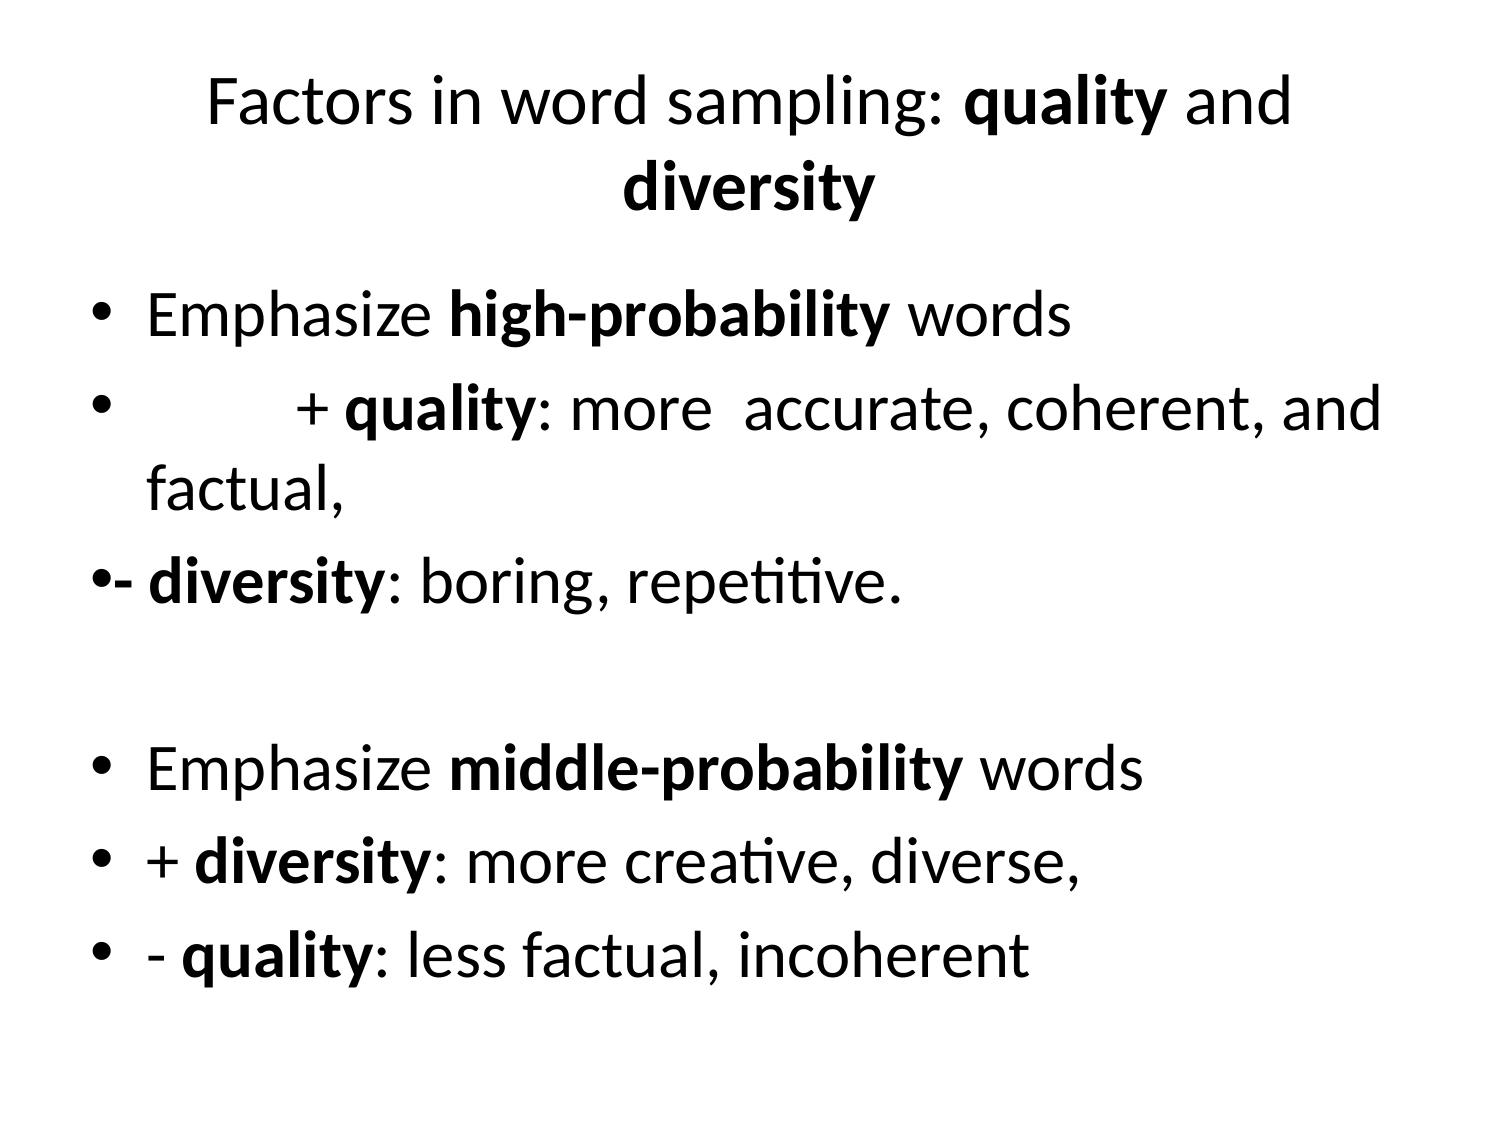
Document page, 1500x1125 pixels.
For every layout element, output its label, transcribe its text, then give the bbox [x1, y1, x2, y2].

list Emphasize high-probability words + quality: more accurate, coherent, and factual, - diversity: boring, repetitive. Emphasize middle-probability words + diversity: more creative, diverse, - quality: less factual, incoherent [75, 262, 1425, 1005]
title Factors in word sampling: quality and diversity [75, 45, 1425, 233]
